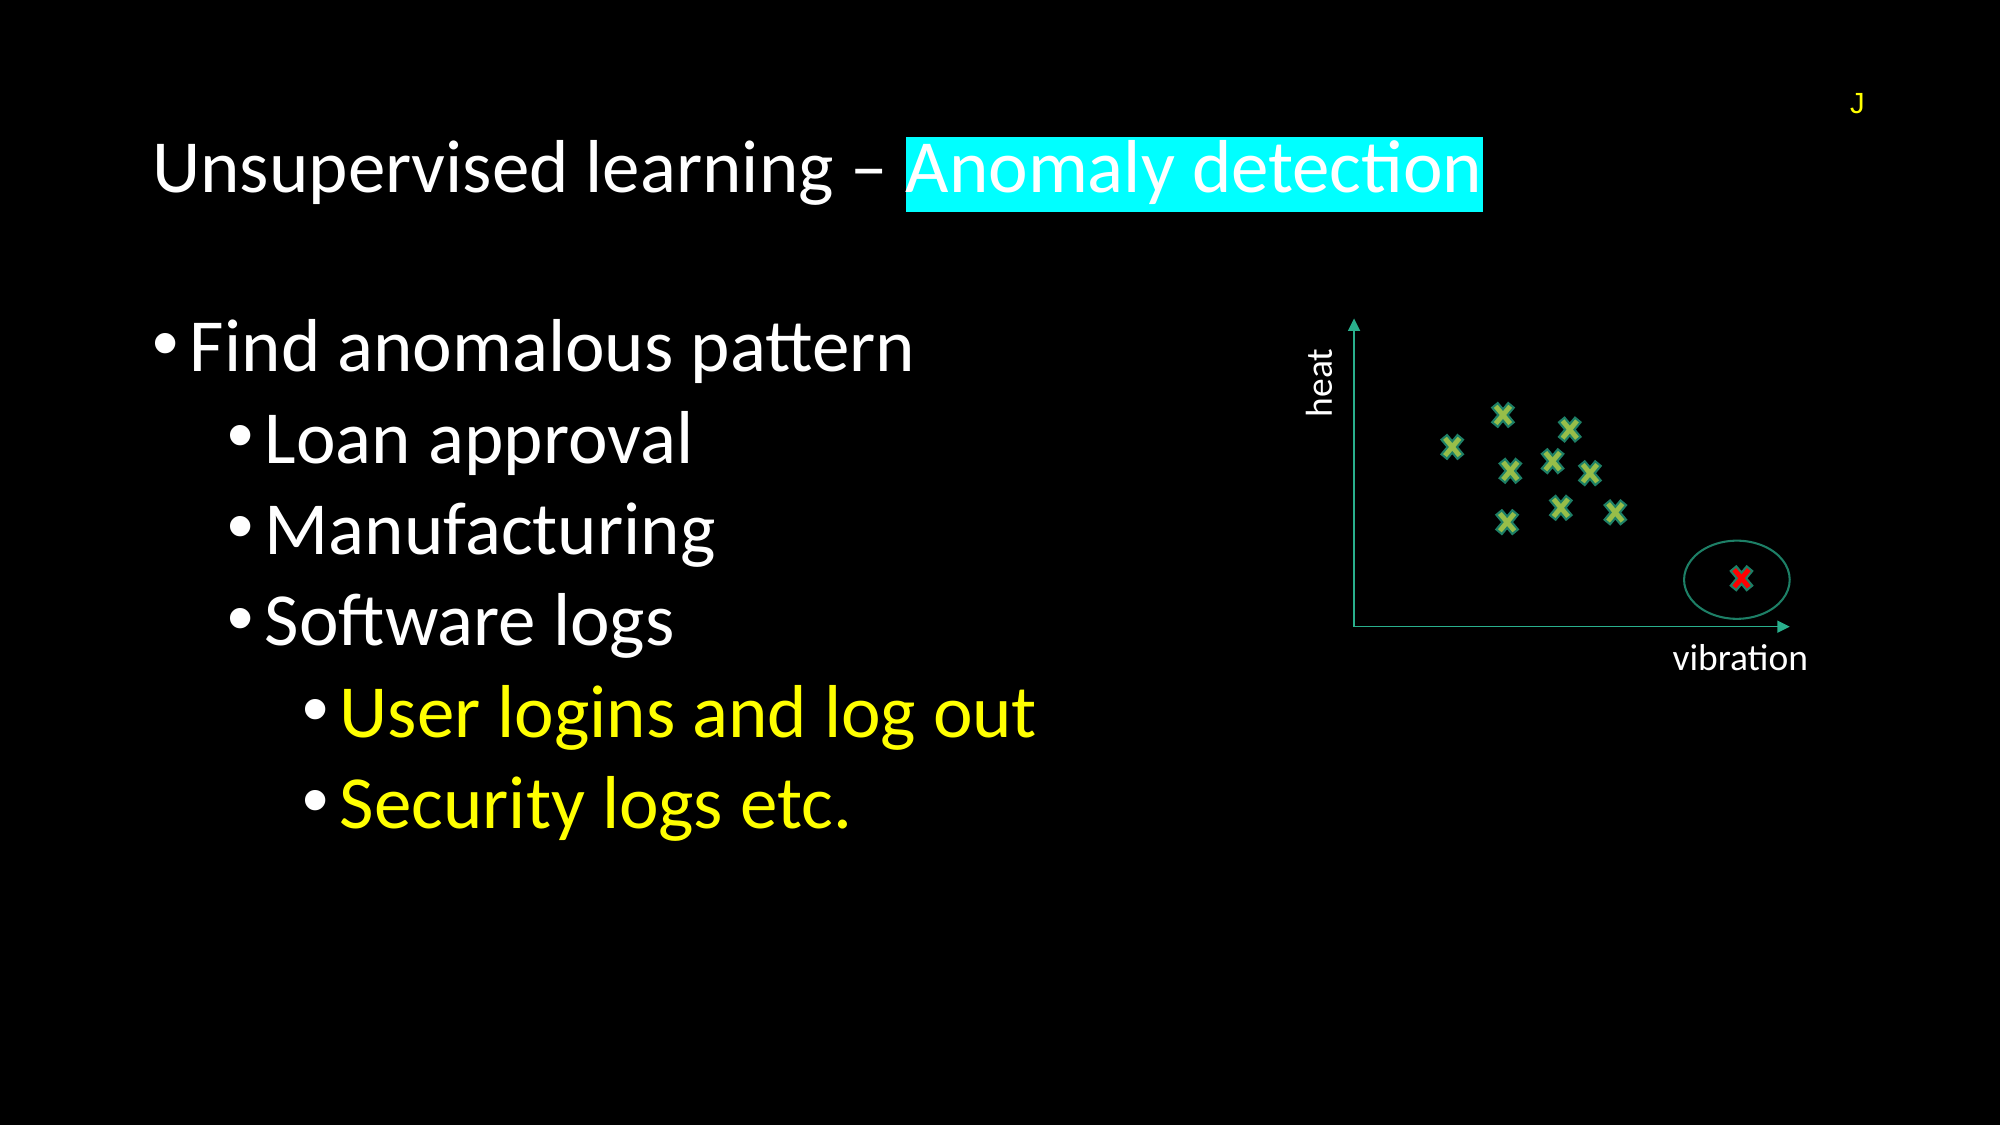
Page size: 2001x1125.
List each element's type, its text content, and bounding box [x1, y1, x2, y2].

text_box [1684, 540, 1790, 619]
text_box heat [1286, 332, 1347, 432]
text_box [1499, 458, 1522, 483]
text_box [1550, 495, 1572, 520]
text_box vibration [1657, 625, 1826, 686]
title Unsupervised learning – Anomaly detection [137, 59, 1863, 278]
text_box J [1835, 76, 1880, 127]
text_box [1558, 417, 1581, 442]
text_box [1541, 449, 1564, 474]
text_box [1496, 510, 1518, 535]
text_box [1579, 461, 1601, 486]
text_box [1441, 435, 1464, 459]
text_box [1492, 403, 1514, 427]
text_box [1604, 500, 1627, 525]
list Find anomalous pattern Loan approval Manufacturing Software logs User logins and log out Security logs etc. [137, 299, 1135, 1014]
